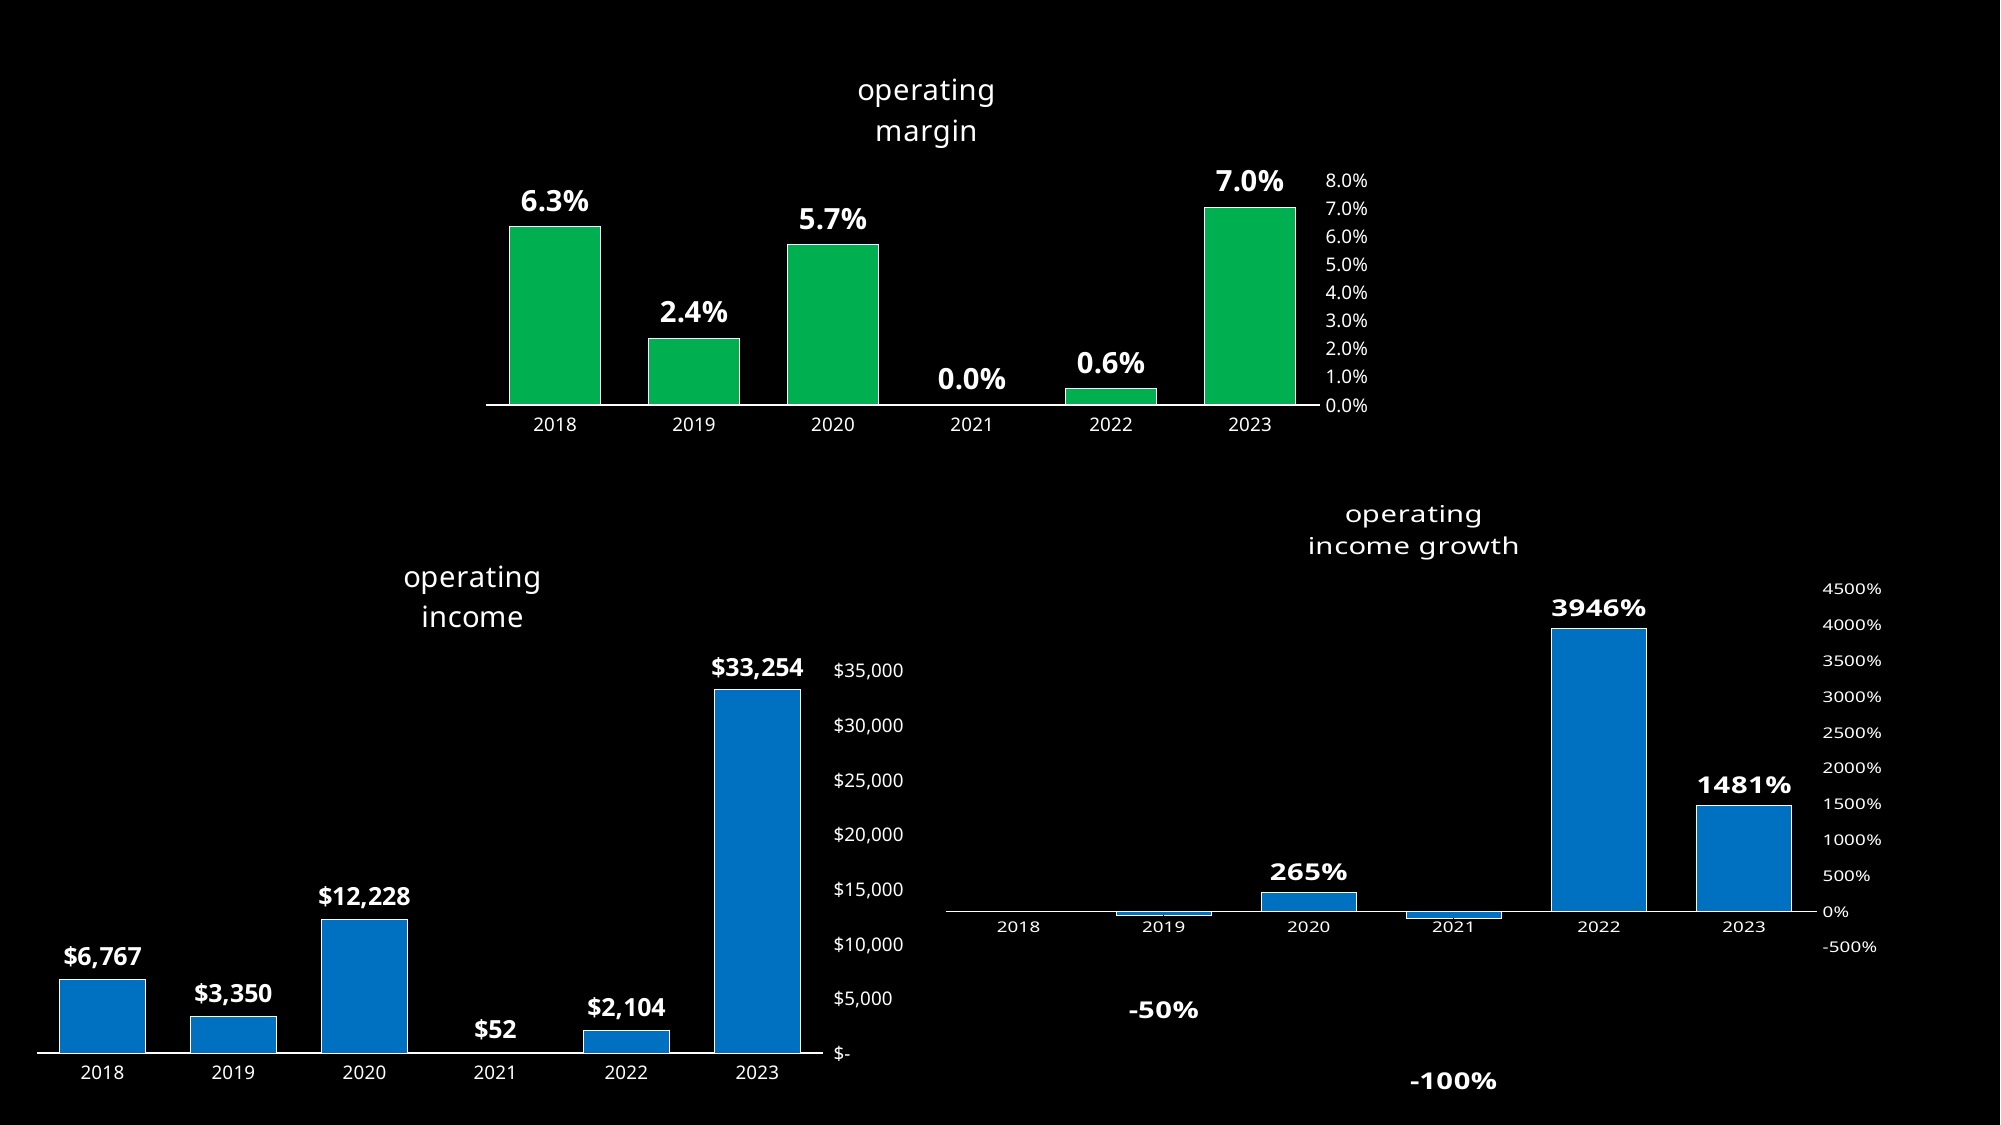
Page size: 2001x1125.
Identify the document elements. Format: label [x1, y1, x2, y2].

chart [466, 43, 1387, 446]
chart [18, 474, 1903, 1098]
